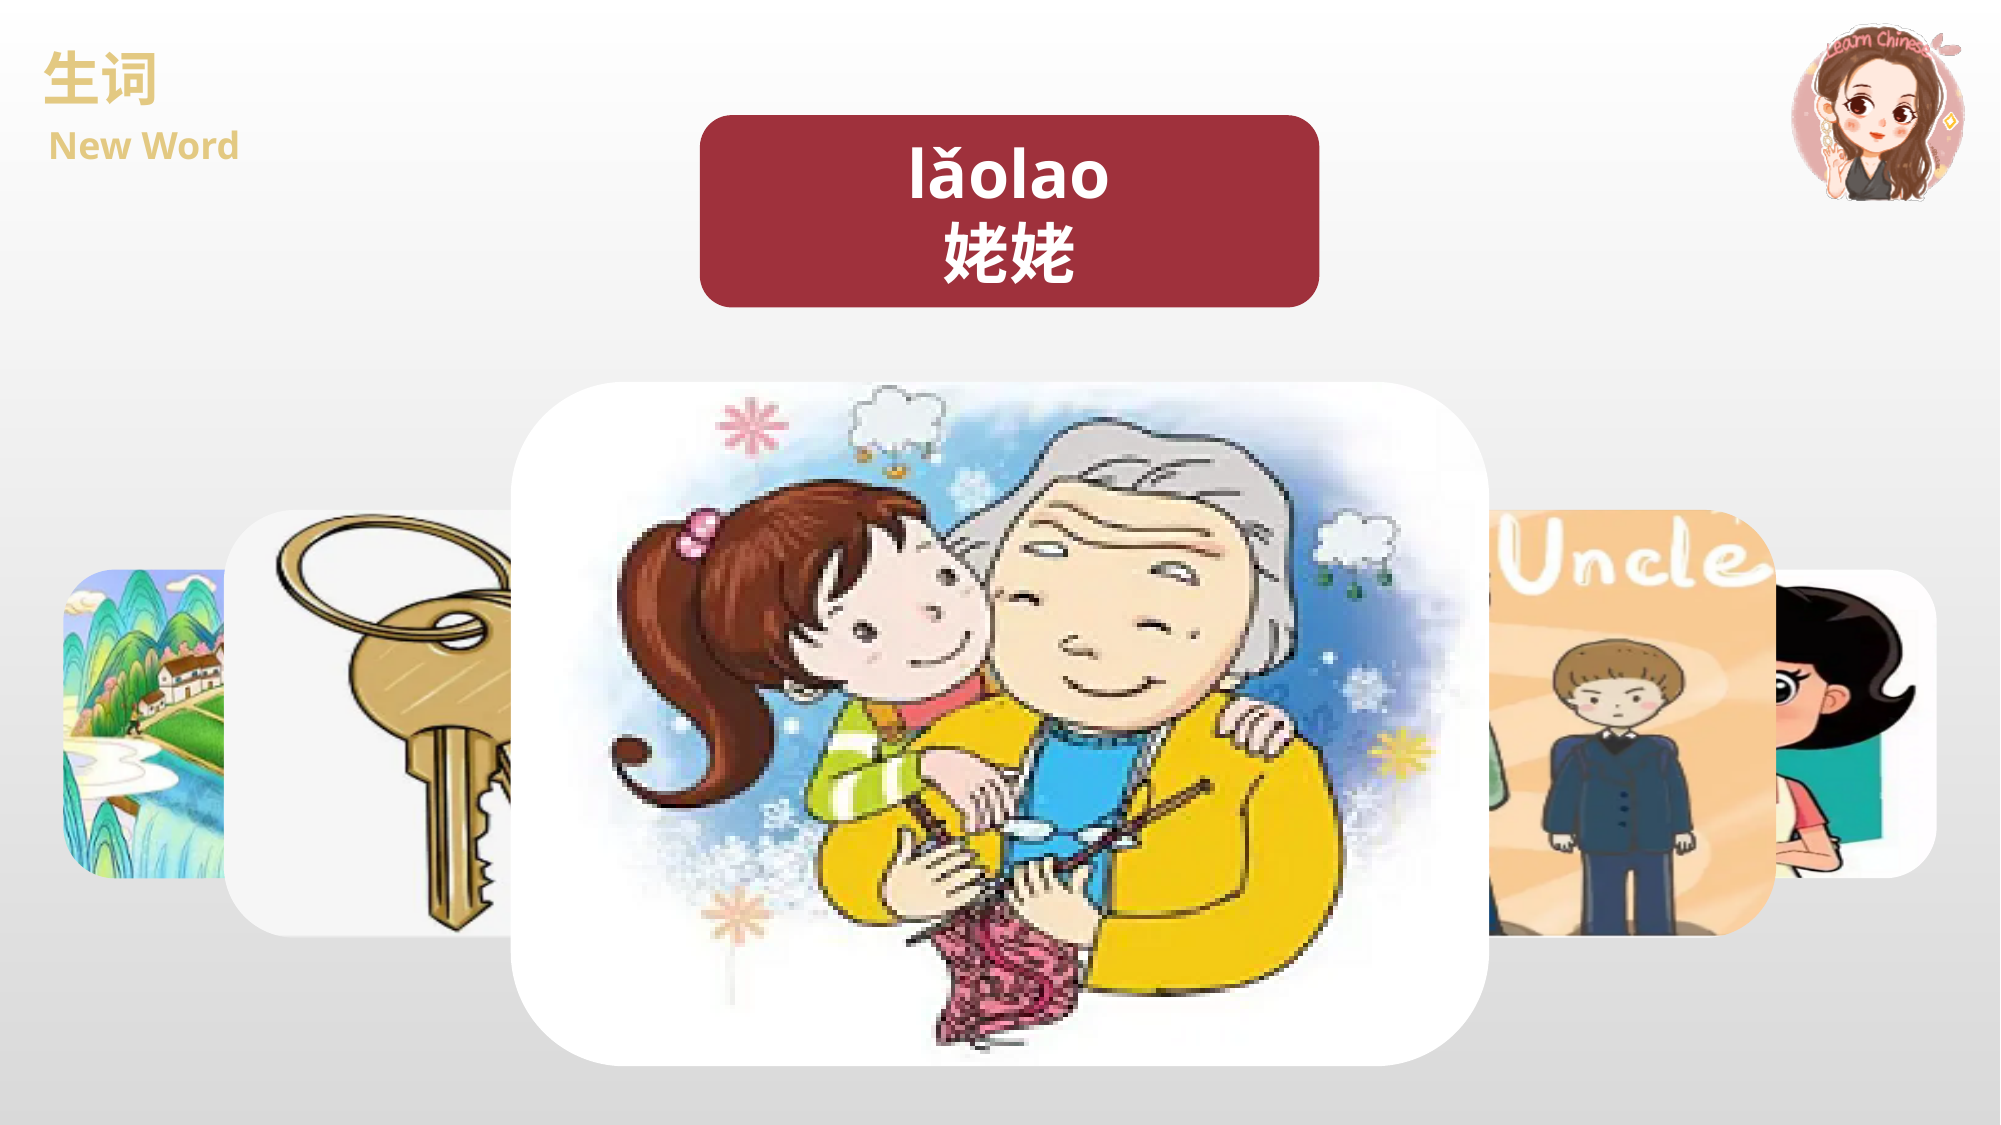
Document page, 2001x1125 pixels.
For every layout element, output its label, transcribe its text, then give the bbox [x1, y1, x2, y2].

text_box [62, 568, 223, 880]
text_box New Word [33, 115, 256, 175]
text_box [1777, 568, 1938, 880]
text_box [1491, 508, 1778, 939]
picture [1758, 0, 1998, 240]
text_box 生词 [27, 35, 174, 120]
text_box [509, 380, 1491, 1068]
text_box [222, 508, 509, 939]
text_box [699, 115, 1320, 308]
